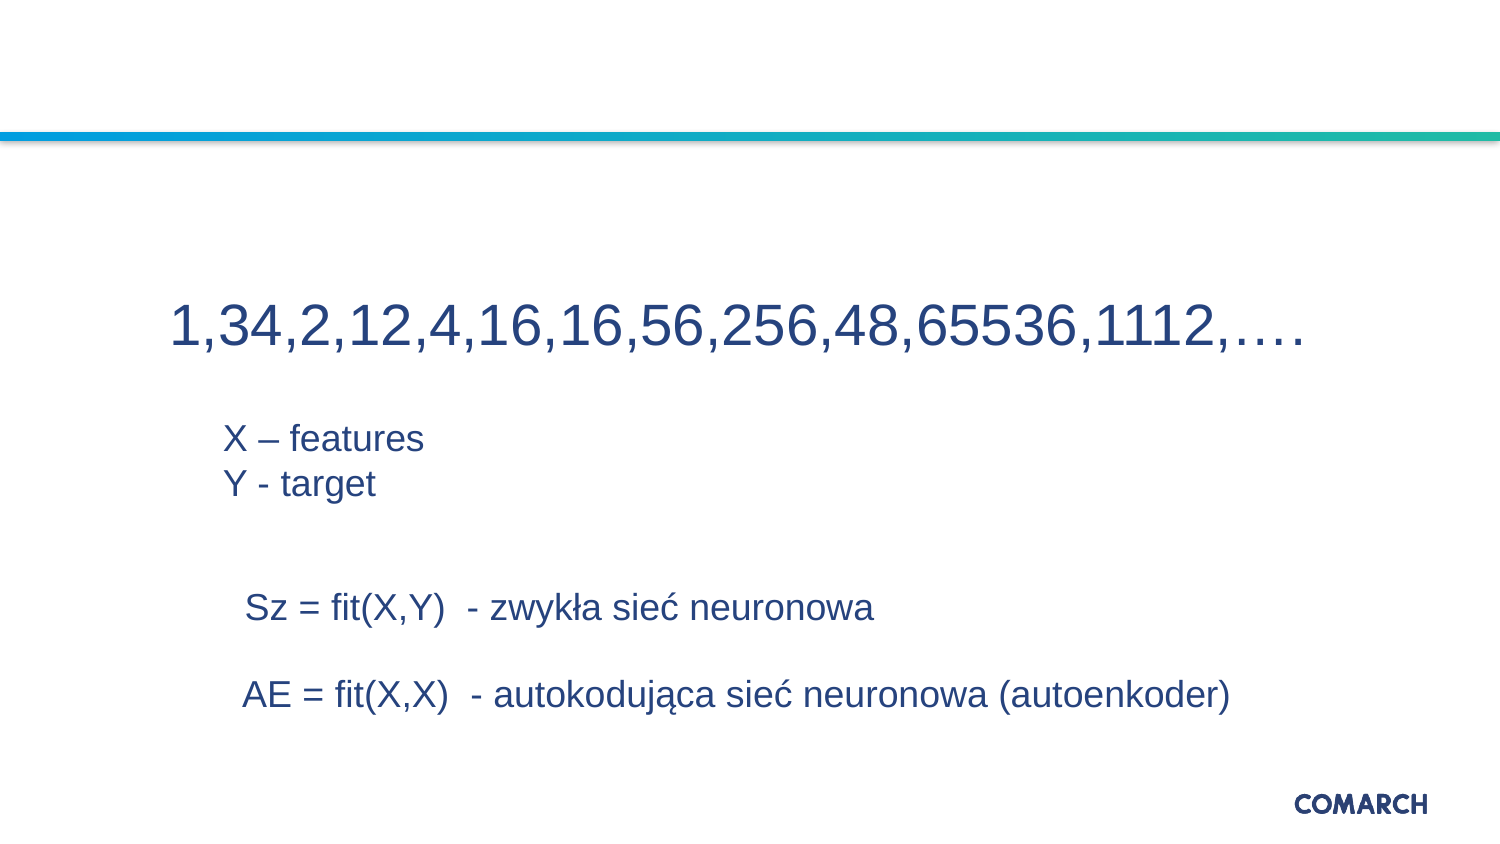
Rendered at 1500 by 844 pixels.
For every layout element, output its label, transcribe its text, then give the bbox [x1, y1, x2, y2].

picture [1294, 793, 1427, 814]
text_box Sz = fit(X,Y) - zwykła sieć neuronowa [229, 574, 380, 725]
text_box 1,34,2,12,4,16,16,56,256,48,65536,1112,…. [154, 279, 1329, 521]
text_box X – features Y - target [207, 406, 358, 557]
text_box AE = fit(X,X) - autokodująca sieć neuronowa (autoenkoder) [227, 662, 378, 813]
